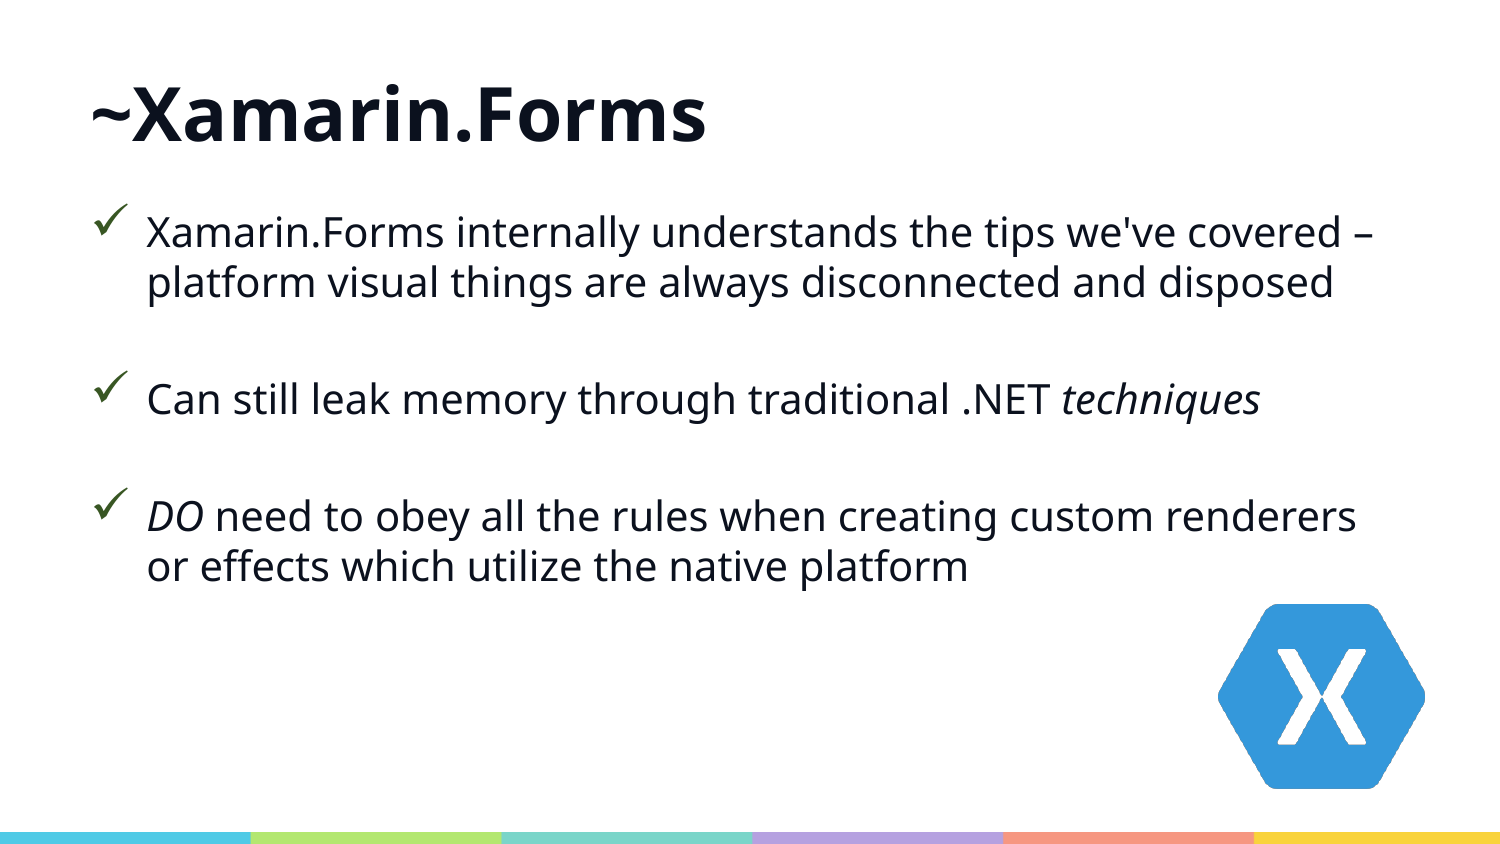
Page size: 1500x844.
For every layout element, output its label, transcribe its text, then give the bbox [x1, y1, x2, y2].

picture [1217, 603, 1426, 789]
list Xamarin.Forms internally understands the tips we've covered – platform visual things are always disconnected and disposed Can still leak memory through traditional .NET techniques DO need to obey all the rules when creating custom renderers or effects which utilize the native platform [75, 198, 1425, 772]
title ~Xamarin.Forms [75, 41, 1425, 183]
